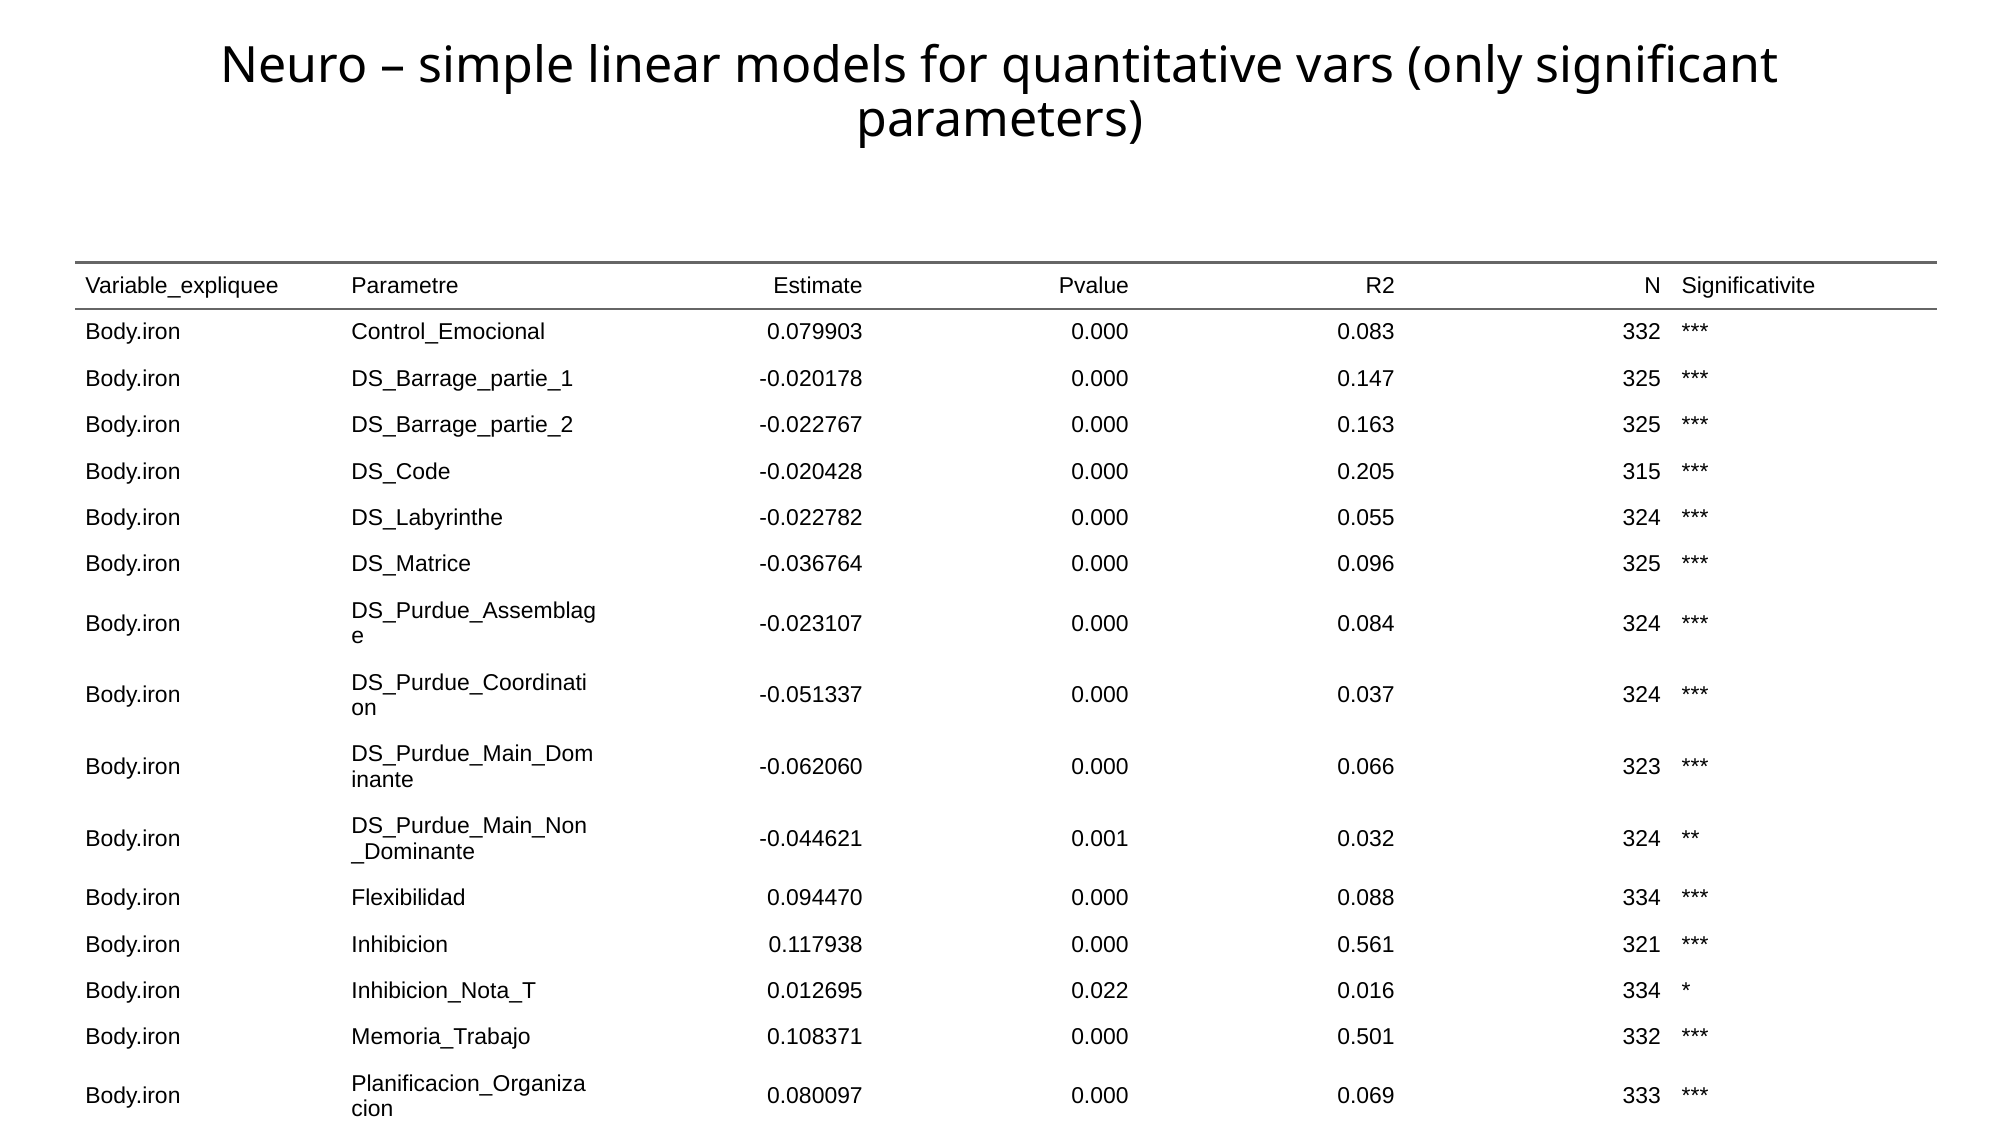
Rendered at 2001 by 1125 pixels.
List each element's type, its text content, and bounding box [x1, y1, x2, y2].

table_header Significativite [1671, 264, 1937, 308]
table_cell *** [1671, 402, 1937, 448]
table_cell Body.iron [75, 1060, 341, 1125]
table_header Estimate [607, 264, 873, 308]
table_cell ** [1671, 803, 1937, 874]
table_cell 0.000 [873, 587, 1139, 659]
table_cell -0.051337 [607, 659, 873, 731]
table_cell -0.020178 [607, 355, 873, 402]
table_cell 323 [1405, 731, 1671, 803]
table_cell 0.501 [1139, 1014, 1405, 1060]
table_cell 0.147 [1139, 355, 1405, 402]
table_cell 0.000 [873, 310, 1139, 355]
table_cell DS_Purdue_Coordination [341, 659, 607, 731]
table_cell Inhibicion_Nota_T [341, 967, 607, 1014]
table_cell 324 [1405, 659, 1671, 731]
table_cell 0.117938 [607, 921, 873, 967]
table_cell Body.iron [75, 402, 341, 448]
table_cell *** [1671, 355, 1937, 402]
table_cell Inhibicion [341, 921, 607, 967]
table_cell 334 [1405, 967, 1671, 1014]
table_cell -0.022767 [607, 402, 873, 448]
table_cell 0.205 [1139, 448, 1405, 494]
table_cell DS_Purdue_Assemblage [341, 587, 607, 659]
table_cell Body.iron [75, 967, 341, 1014]
table_cell 0.055 [1139, 494, 1405, 541]
table_cell Body.iron [75, 355, 341, 402]
table_cell 0.032 [1139, 803, 1405, 874]
table_cell 332 [1405, 310, 1671, 355]
table_cell Body.iron [75, 448, 341, 494]
table_cell 0.012695 [607, 967, 873, 1014]
table_cell 0.000 [873, 1060, 1139, 1125]
table_cell -0.036764 [607, 541, 873, 587]
table_cell 0.096 [1139, 541, 1405, 587]
table_cell 0.000 [873, 659, 1139, 731]
table_cell 0.094470 [607, 874, 873, 921]
table_cell 0.000 [873, 355, 1139, 402]
table_cell 0.069 [1139, 1060, 1405, 1125]
table_cell Body.iron [75, 310, 341, 355]
table_cell 321 [1405, 921, 1671, 967]
table_cell *** [1671, 587, 1937, 659]
table_cell 324 [1405, 803, 1671, 874]
table_cell -0.020428 [607, 448, 873, 494]
table_cell Body.iron [75, 587, 341, 659]
table_cell *** [1671, 921, 1937, 967]
table_cell 0.000 [873, 874, 1139, 921]
table_cell *** [1671, 1014, 1937, 1060]
table_cell *** [1671, 494, 1937, 541]
table_cell -0.044621 [607, 803, 873, 874]
table_cell Flexibilidad [341, 874, 607, 921]
table_header Variable_expliquee [75, 264, 341, 308]
table_cell DS_Barrage_partie_2 [341, 402, 607, 448]
table_cell *** [1671, 448, 1937, 494]
table_cell 0.083 [1139, 310, 1405, 355]
table_cell 315 [1405, 448, 1671, 494]
table_cell 0.000 [873, 494, 1139, 541]
table_cell DS_Labyrinthe [341, 494, 607, 541]
table_cell 334 [1405, 874, 1671, 921]
table_cell * [1671, 967, 1937, 1014]
table_cell Body.iron [75, 803, 341, 874]
table_cell 0.000 [873, 1014, 1139, 1060]
table_cell 0.016 [1139, 967, 1405, 1014]
table_cell -0.062060 [607, 731, 873, 803]
table_cell 333 [1405, 1060, 1671, 1125]
table_header R2 [1139, 264, 1405, 308]
table_cell 325 [1405, 402, 1671, 448]
text_box Neuro – simple linear models for quantitative vars (only significant parameters) [68, 0, 1932, 203]
table_cell Control_Emocional [341, 310, 607, 355]
table_cell *** [1671, 541, 1937, 587]
table_cell 0.066 [1139, 731, 1405, 803]
table_cell DS_Matrice [341, 541, 607, 587]
table_cell *** [1671, 731, 1937, 803]
table_cell 0.561 [1139, 921, 1405, 967]
table_cell -0.022782 [607, 494, 873, 541]
table_cell DS_Barrage_partie_1 [341, 355, 607, 402]
table_cell Body.iron [75, 874, 341, 921]
table_cell 0.022 [873, 967, 1139, 1014]
table_cell 325 [1405, 541, 1671, 587]
table_cell 0.037 [1139, 659, 1405, 731]
table_cell 0.000 [873, 448, 1139, 494]
table_cell 324 [1405, 494, 1671, 541]
table_cell DS_Purdue_Main_Non_Dominante [341, 803, 607, 874]
table_cell 0.000 [873, 731, 1139, 803]
table_cell 0.088 [1139, 874, 1405, 921]
table_cell 0.000 [873, 921, 1139, 967]
table_header N [1405, 264, 1671, 308]
table_cell Body.iron [75, 494, 341, 541]
table_cell Body.iron [75, 1014, 341, 1060]
table_cell 0.084 [1139, 587, 1405, 659]
table_cell 0.079903 [607, 310, 873, 355]
table_cell DS_Purdue_Main_Dominante [341, 731, 607, 803]
table_cell *** [1671, 874, 1937, 921]
table_cell 324 [1405, 587, 1671, 659]
table_cell Body.iron [75, 659, 341, 731]
table_cell Body.iron [75, 921, 341, 967]
table_cell 0.001 [873, 803, 1139, 874]
table_cell 332 [1405, 1014, 1671, 1060]
table_cell 0.080097 [607, 1060, 873, 1125]
table_cell Body.iron [75, 731, 341, 803]
table_cell DS_Code [341, 448, 607, 494]
table_cell -0.023107 [607, 587, 873, 659]
table_cell *** [1671, 659, 1937, 731]
table_cell 0.000 [873, 402, 1139, 448]
table_cell Body.iron [75, 541, 341, 587]
table_header Pvalue [873, 264, 1139, 308]
table_cell Memoria_Trabajo [341, 1014, 607, 1060]
table_cell 0.163 [1139, 402, 1405, 448]
table_cell 325 [1405, 355, 1671, 402]
table_header Parametre [341, 264, 607, 308]
table_cell 0.108371 [607, 1014, 873, 1060]
table_cell *** [1671, 1060, 1937, 1125]
table_cell Planificacion_Organizacion [341, 1060, 607, 1125]
table_cell *** [1671, 310, 1937, 355]
table_cell 0.000 [873, 541, 1139, 587]
